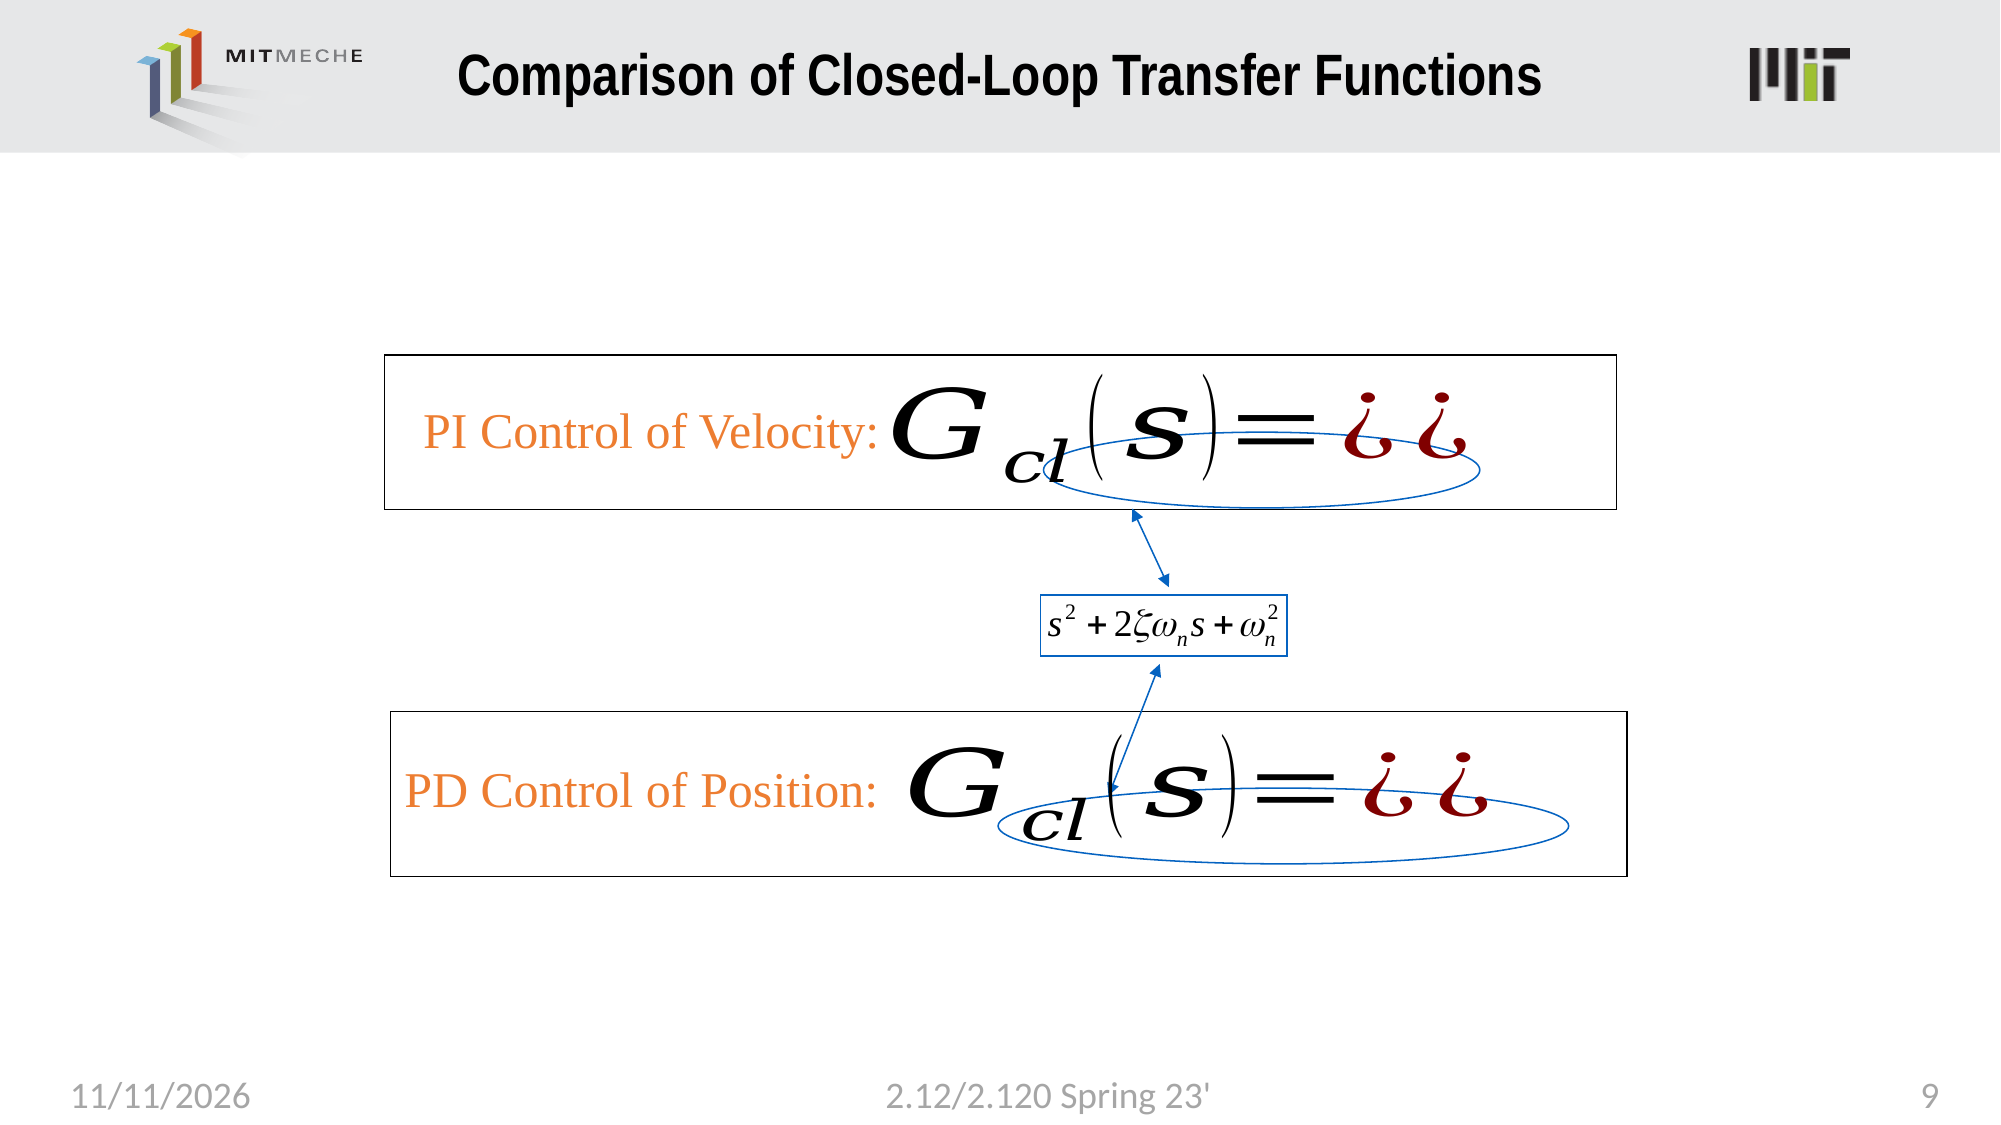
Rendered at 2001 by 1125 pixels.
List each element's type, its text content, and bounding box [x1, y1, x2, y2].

slide_number 9 [1604, 1063, 1955, 1110]
text_box [998, 788, 1569, 864]
footer 2.12/2.120 Spring 23' [810, 1063, 1286, 1110]
text_box [384, 354, 1617, 510]
text_box [1112, 664, 1162, 793]
picture [136, 28, 362, 159]
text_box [1041, 595, 1287, 656]
text_box [1131, 508, 1170, 588]
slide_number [55, 1063, 406, 1110]
title Comparison of Closed-Loop Transfer Functions [178, 31, 1822, 122]
text_box [1054, 432, 1480, 508]
text_box [1043, 457, 1056, 480]
text_box [390, 711, 1627, 877]
